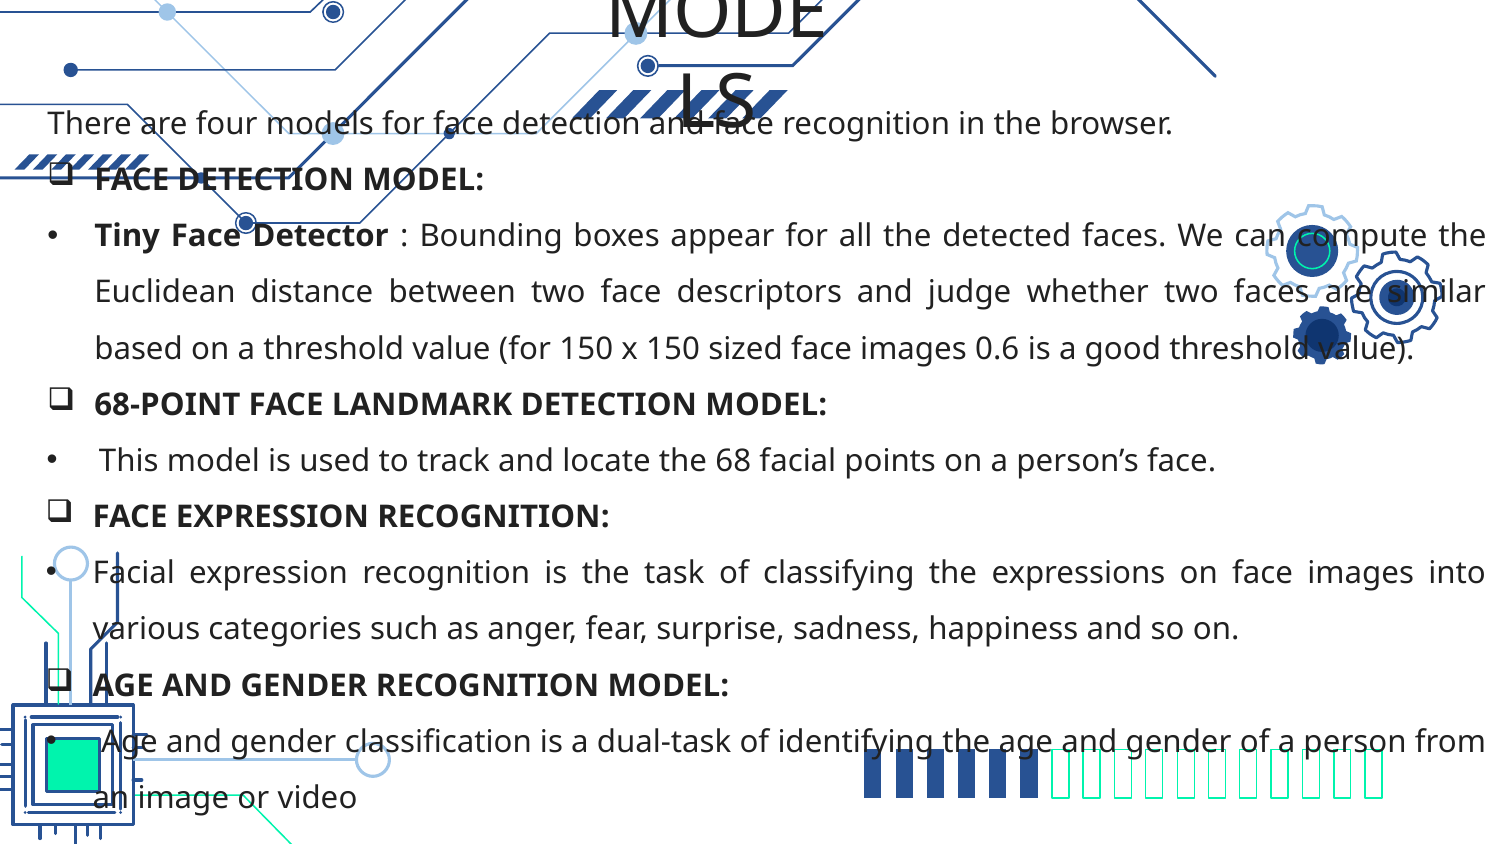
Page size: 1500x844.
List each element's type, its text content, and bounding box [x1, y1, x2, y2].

title MODELS [588, 9, 846, 84]
subtitle There are four models for face detection and face recognition in the browser. FACE DETECTION MODEL: Tiny Face Detector : Bounding boxes appear for all the detected faces. We can compute the Euclidean distance between two face descriptors and judge whether two faces are similar based on a threshold value (for 150 x 150 sized face images 0.6 is a good threshold value). 68-POINT FACE LANDMARK DETECTION MODEL: This model is used to track and locate the 68 facial points on a person’s face. FACE EXPRESSION RECOGNITION: Facial expression recognition is the task of classifying the expressions on face images into various categories such as anger, fear, surprise, sadness, happiness and so on. AGE AND GENDER RECOGNITION MODEL: Age and gender classification is a dual-task of identifying the age and gender of a person from an image or video [13, 84, 1489, 835]
